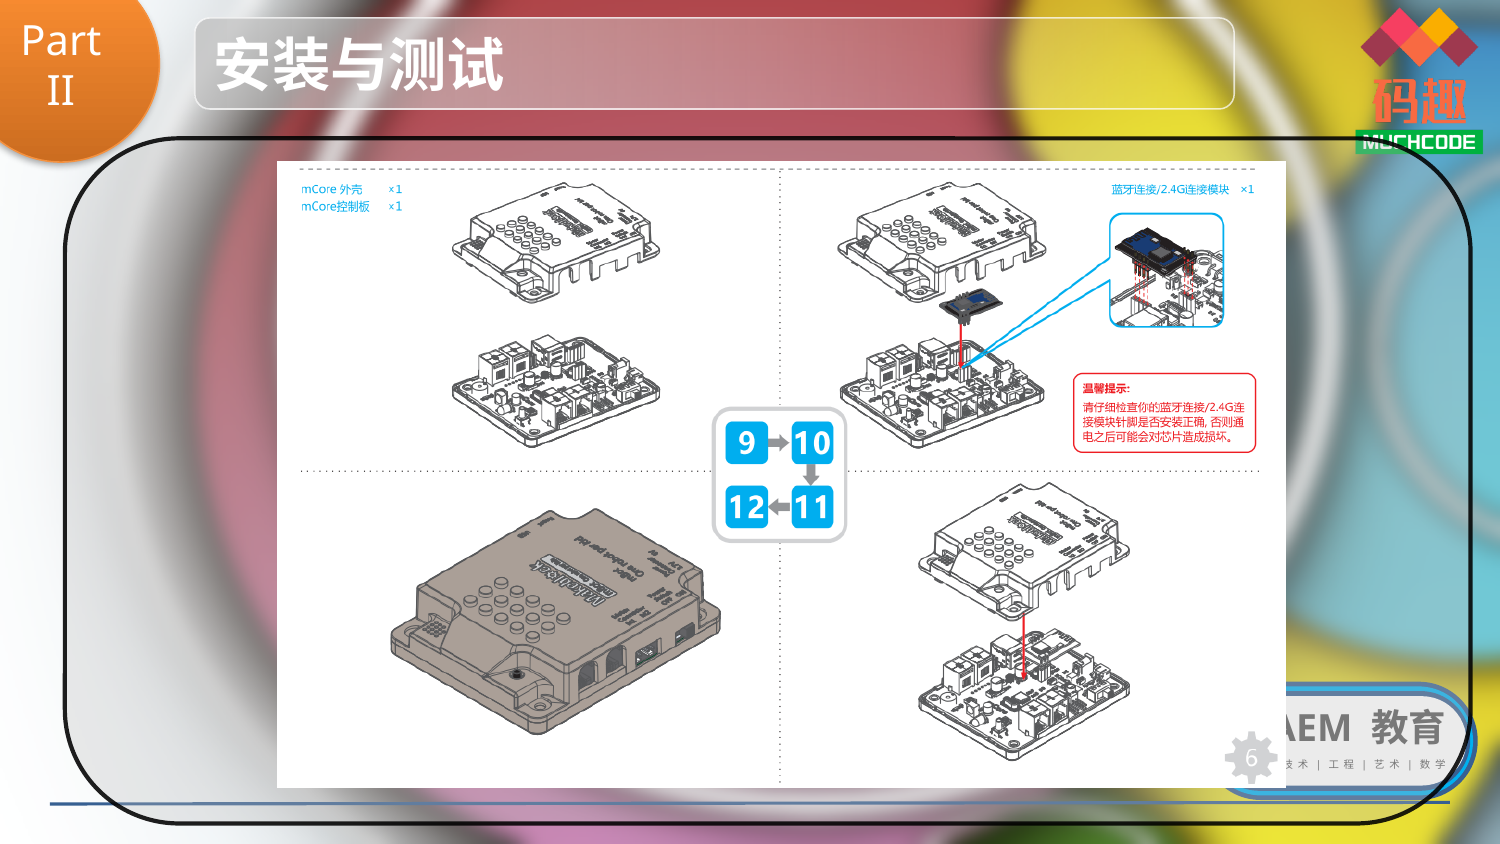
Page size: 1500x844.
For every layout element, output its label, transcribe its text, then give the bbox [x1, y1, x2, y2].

picture [0, 0, 1500, 844]
text_box 安装与测试 [192, 15, 1237, 112]
text_box Part II [0, 0, 161, 163]
text_box [62, 136, 1473, 826]
